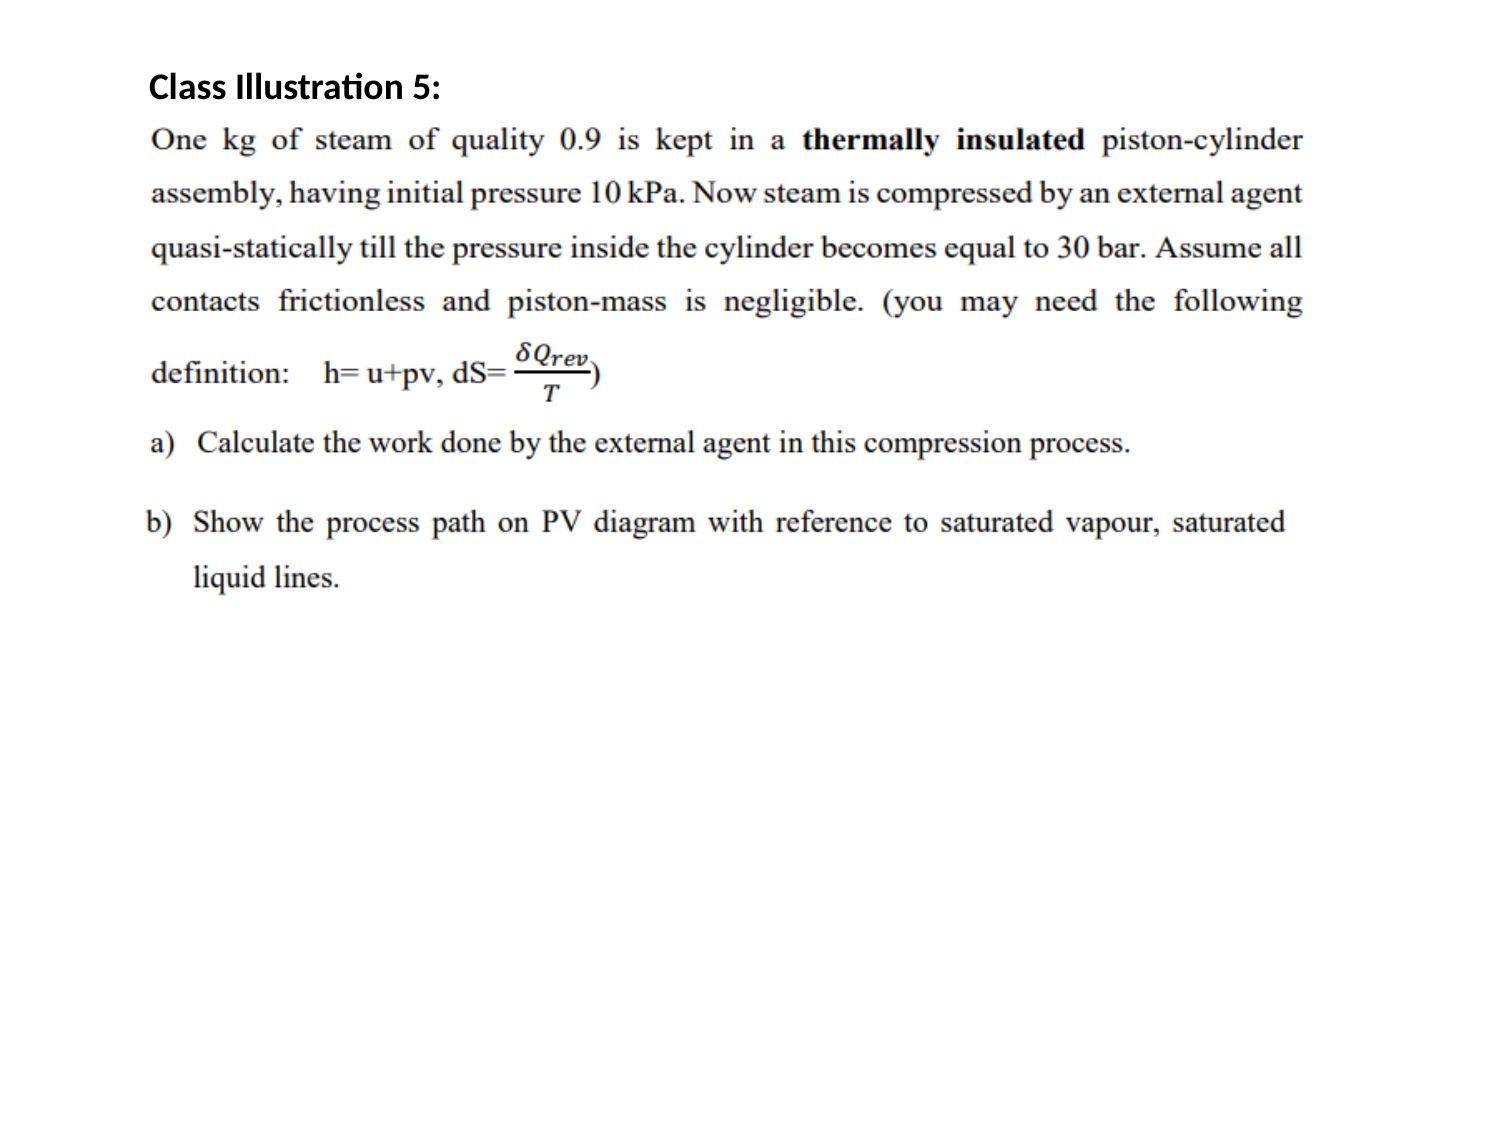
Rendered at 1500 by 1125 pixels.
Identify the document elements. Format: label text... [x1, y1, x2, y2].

picture [124, 418, 1143, 471]
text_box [130, 499, 1306, 613]
picture [137, 112, 1313, 413]
text_box Class Illustration 5: [134, 54, 469, 113]
